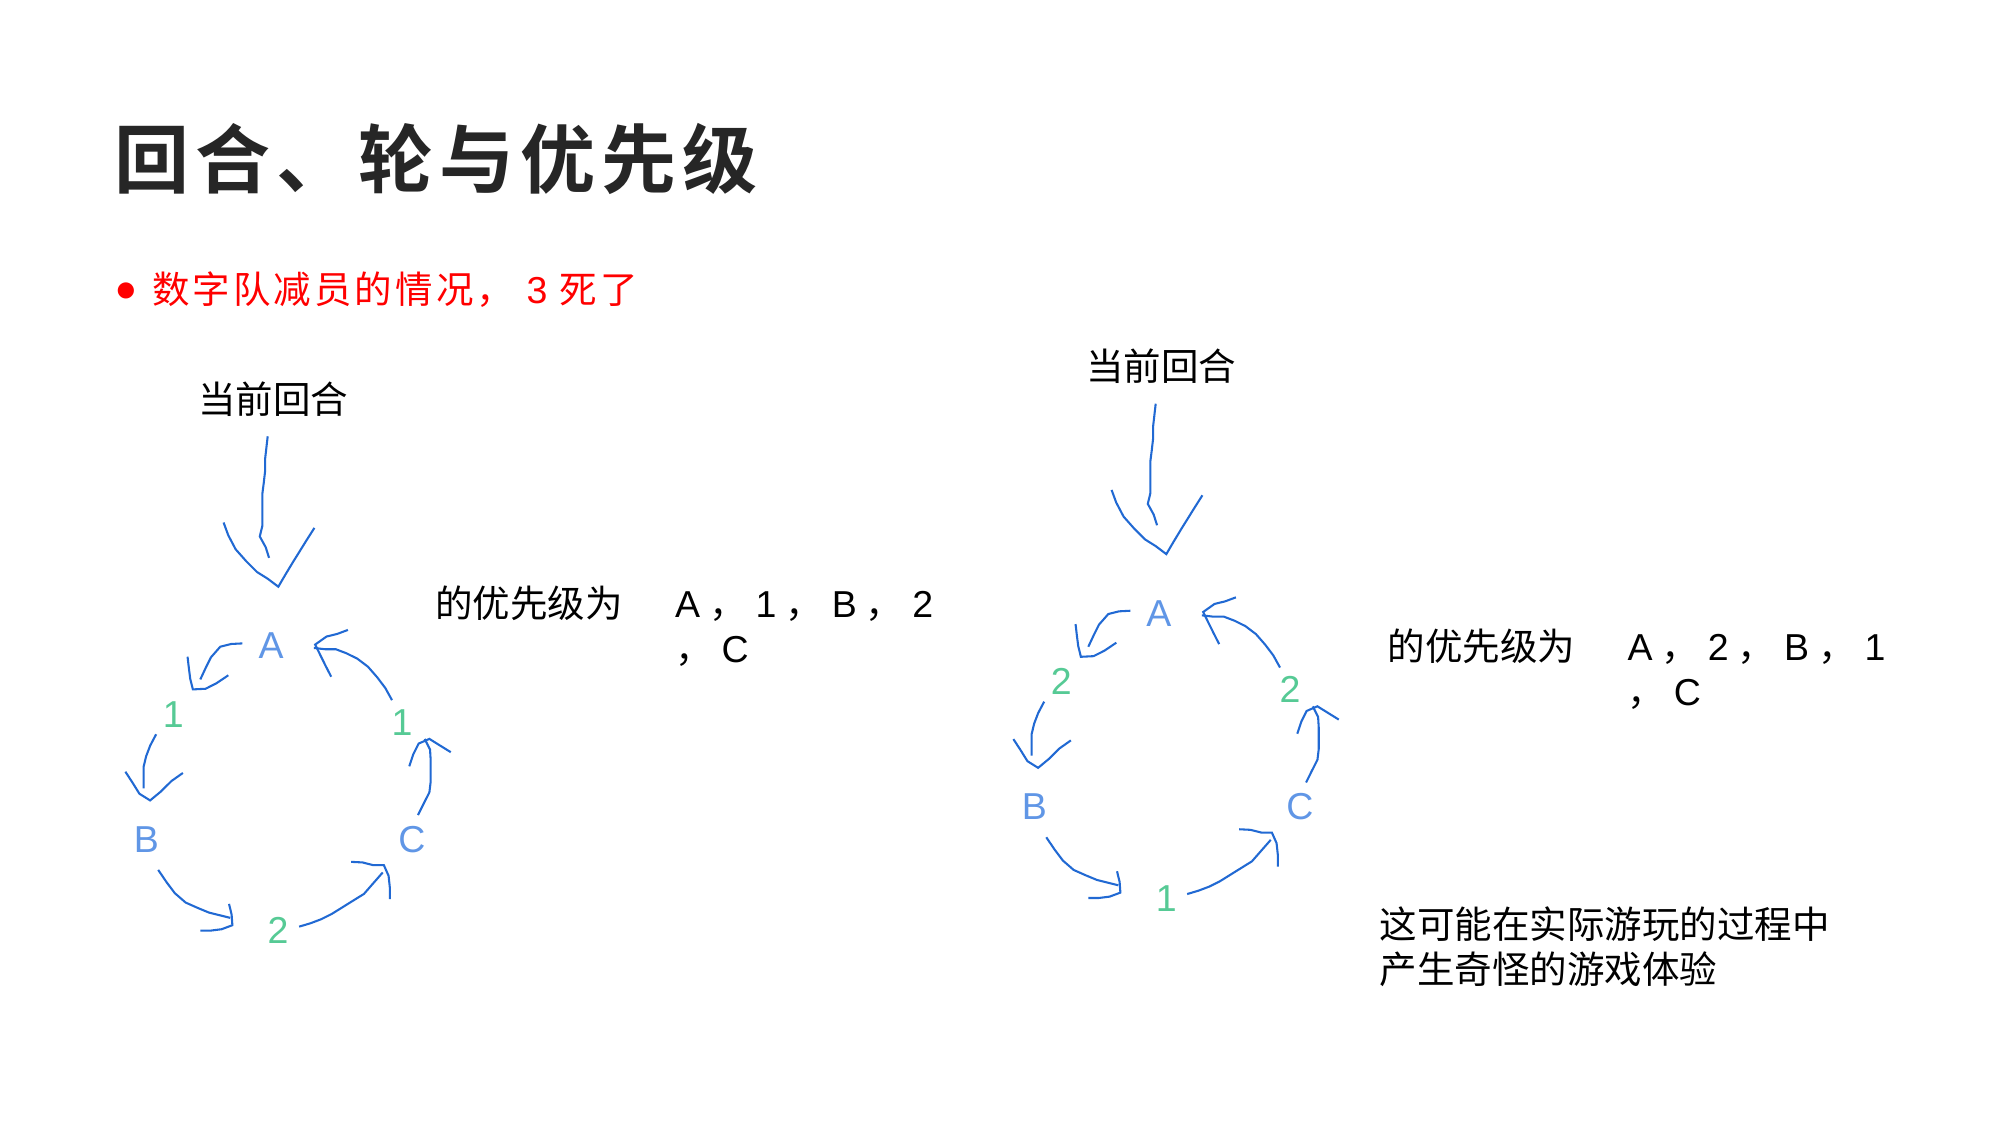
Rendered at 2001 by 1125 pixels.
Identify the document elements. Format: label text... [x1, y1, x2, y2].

text_box 2 [252, 898, 325, 959]
text_box [1110, 489, 1204, 556]
text_box 当前回合 [183, 368, 507, 428]
text_box 1 [376, 690, 444, 750]
text_box [351, 860, 391, 900]
text_box [206, 642, 243, 668]
text_box 当前回合 [1071, 335, 1395, 396]
text_box 这可能在实际游玩的过程中产生奇怪的游戏体验 [1364, 893, 1854, 999]
text_box 的优先级为 [420, 573, 660, 633]
list 数字队减员的情况，3死了 [99, 244, 1900, 342]
text_box A，1，B，2，C [660, 573, 966, 678]
text_box [313, 628, 349, 678]
text_box 1 [148, 682, 193, 742]
text_box [124, 771, 184, 802]
text_box [408, 737, 452, 767]
text_box [261, 436, 269, 525]
text_box A，2，B，1，C [1612, 615, 1918, 721]
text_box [1006, 581, 1339, 927]
text_box B [118, 807, 180, 867]
text_box [1149, 403, 1157, 492]
text_box [337, 650, 393, 701]
text_box [157, 869, 220, 916]
text_box C [383, 807, 444, 867]
title 回合、轮与优先级 [99, 99, 1900, 216]
text_box [142, 733, 158, 772]
text_box 的优先级为 [1373, 615, 1612, 676]
text_box [298, 880, 374, 928]
text_box [186, 656, 229, 691]
text_box [200, 903, 234, 932]
text_box A [243, 613, 304, 674]
text_box [222, 522, 316, 589]
text_box [417, 759, 432, 816]
